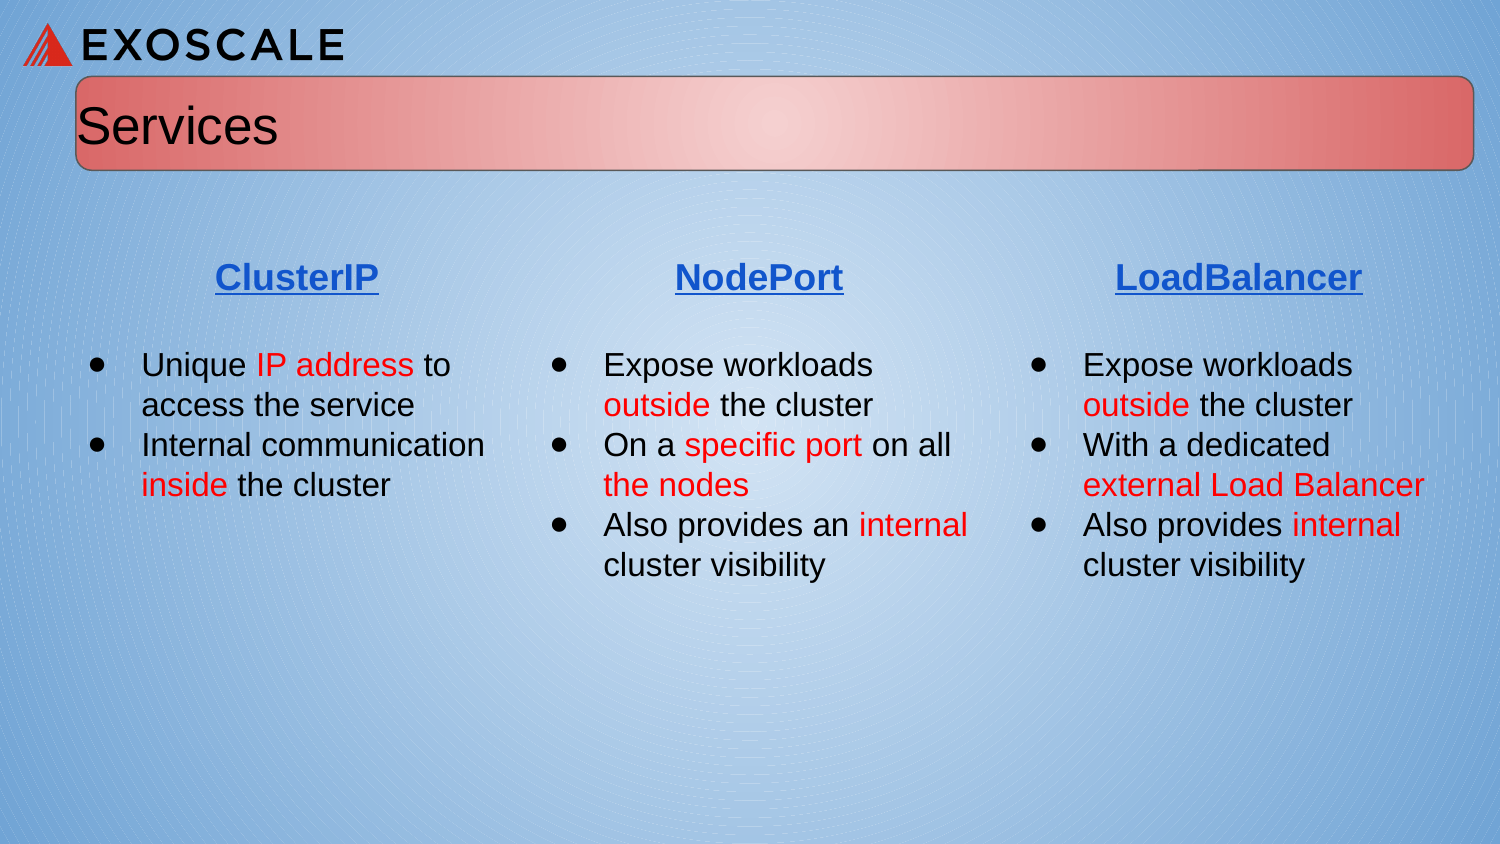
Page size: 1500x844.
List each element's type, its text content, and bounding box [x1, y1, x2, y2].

picture [12, 12, 354, 77]
text_box ClusterIP Unique IP address to access the service Internal communication inside the cluster [51, 238, 513, 519]
text_box NodePort Expose workloads outside the cluster On a specific port on all the nodes Also provides an internal cluster visibility [513, 238, 987, 598]
title Services [75, 76, 1474, 171]
text_box LoadBalancer Expose workloads outside the cluster With a dedicated external Load Balancer Also provides internal cluster visibility [993, 238, 1466, 598]
